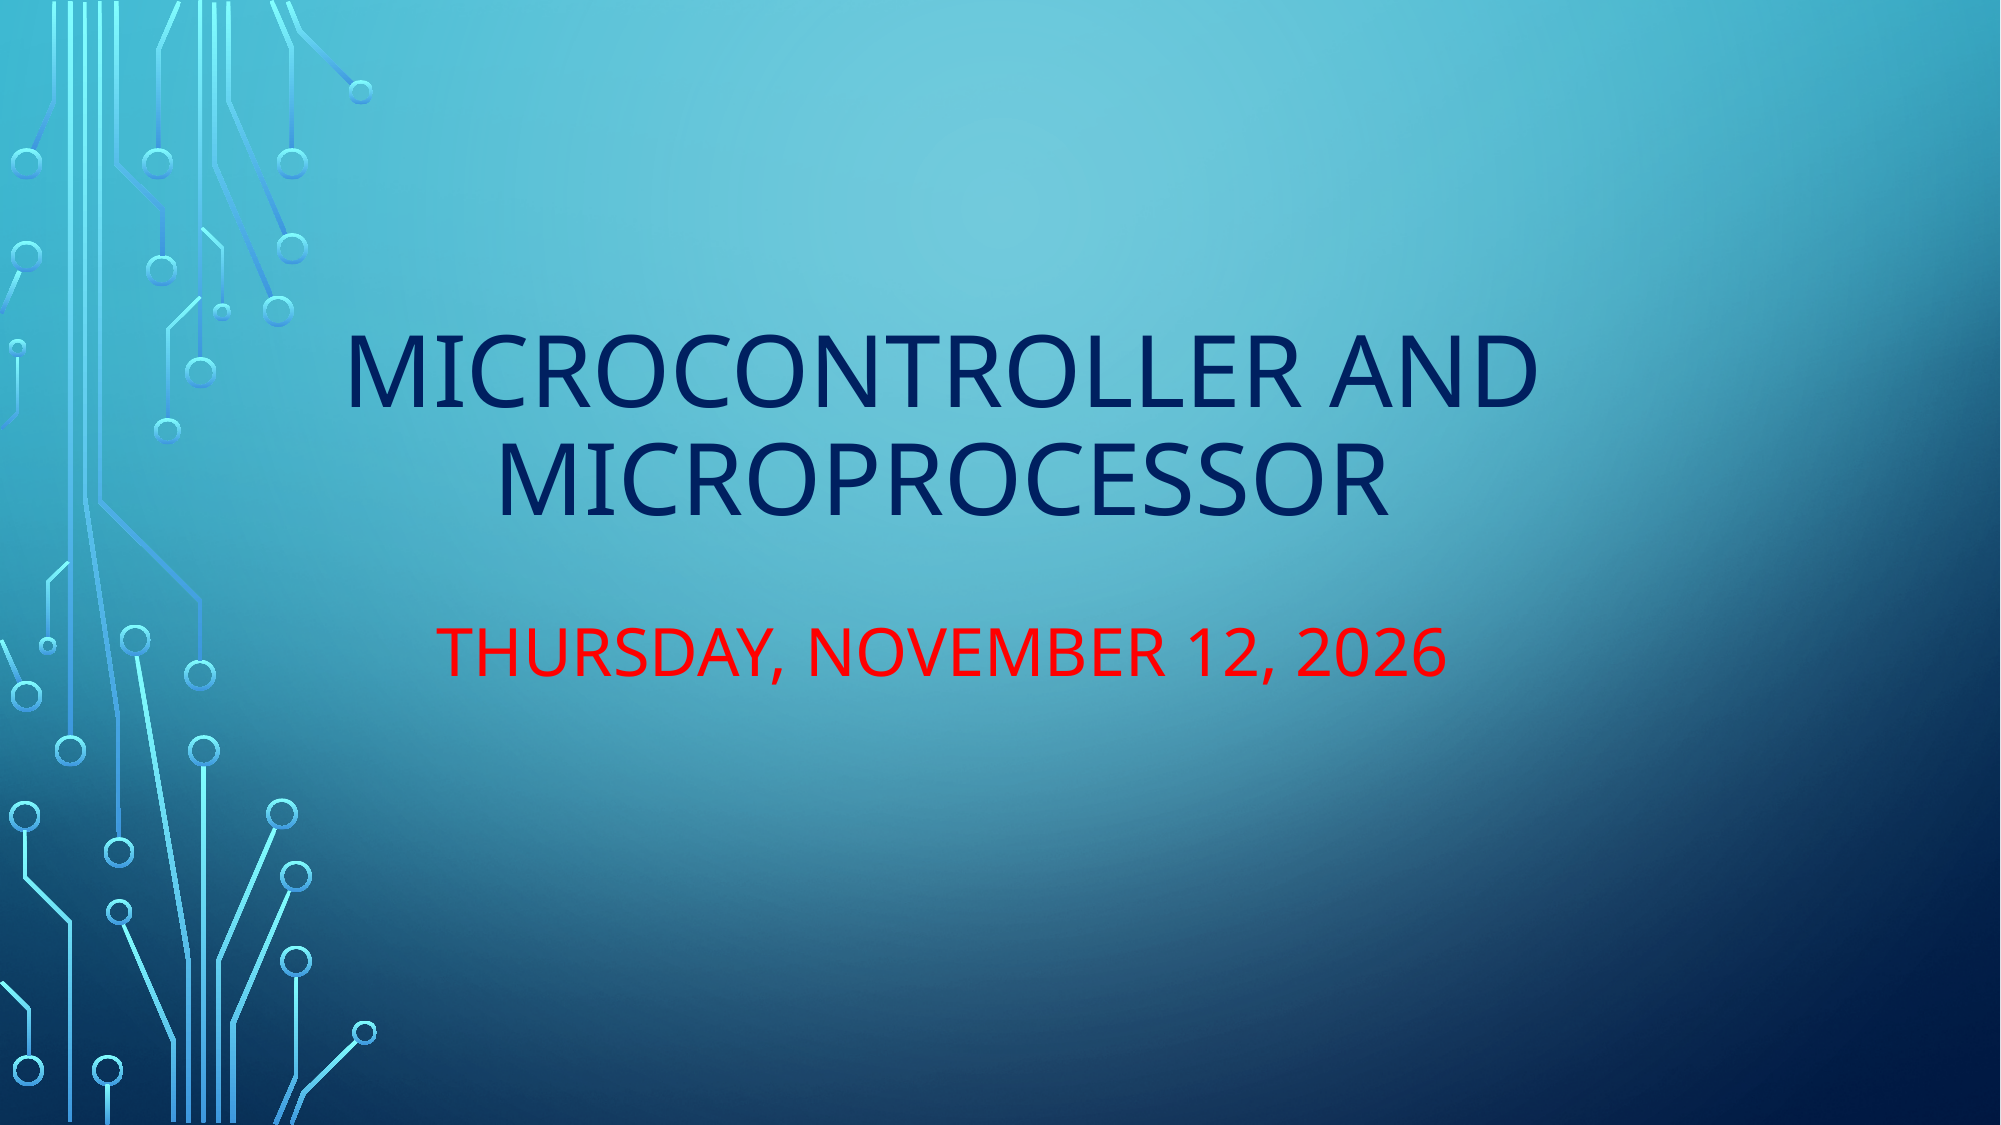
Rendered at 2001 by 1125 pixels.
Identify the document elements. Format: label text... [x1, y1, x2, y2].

title Microcontroller and Microprocessor [221, 152, 1664, 545]
subtitle Saturday, April 04, 2020 [221, 584, 1664, 857]
